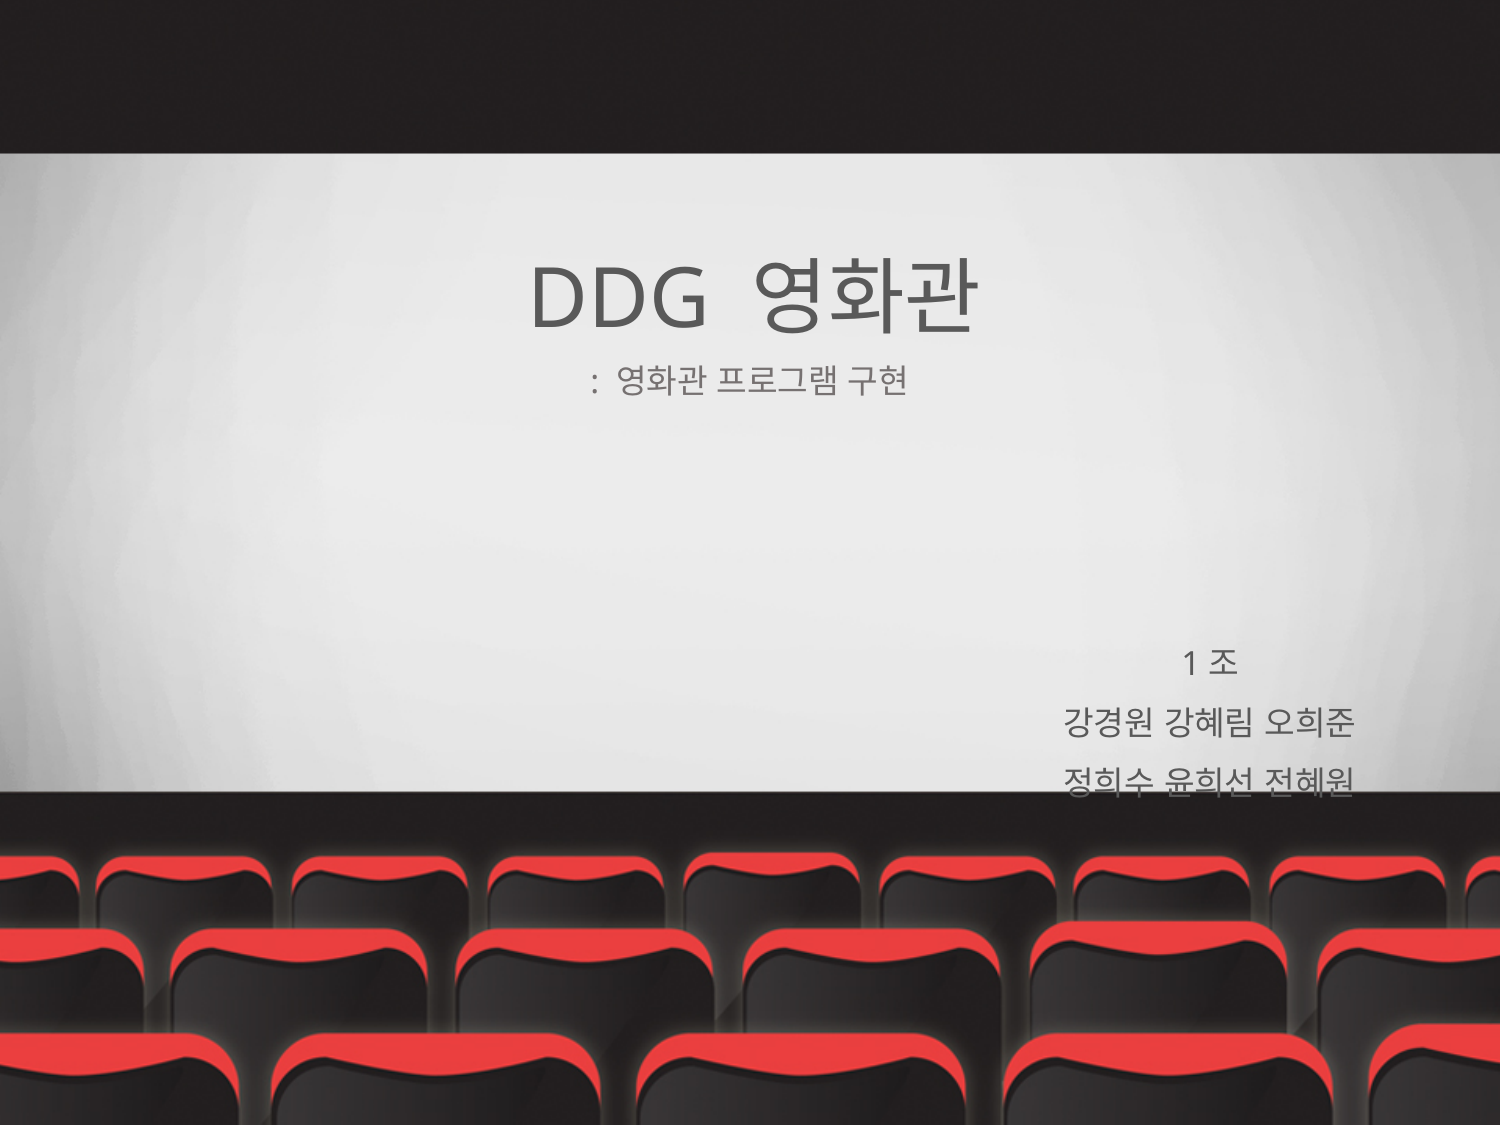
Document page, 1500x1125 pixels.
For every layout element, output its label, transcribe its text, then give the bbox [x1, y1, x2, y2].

text_box 1조 강경원 강혜림 오희준 정희수 윤희선 전혜원 [951, 614, 1469, 810]
text_box : 영화관 프로그램 구현 [481, 352, 1018, 408]
picture [0, 0, 1500, 1125]
text_box DDG 영화관 [299, 186, 1210, 352]
